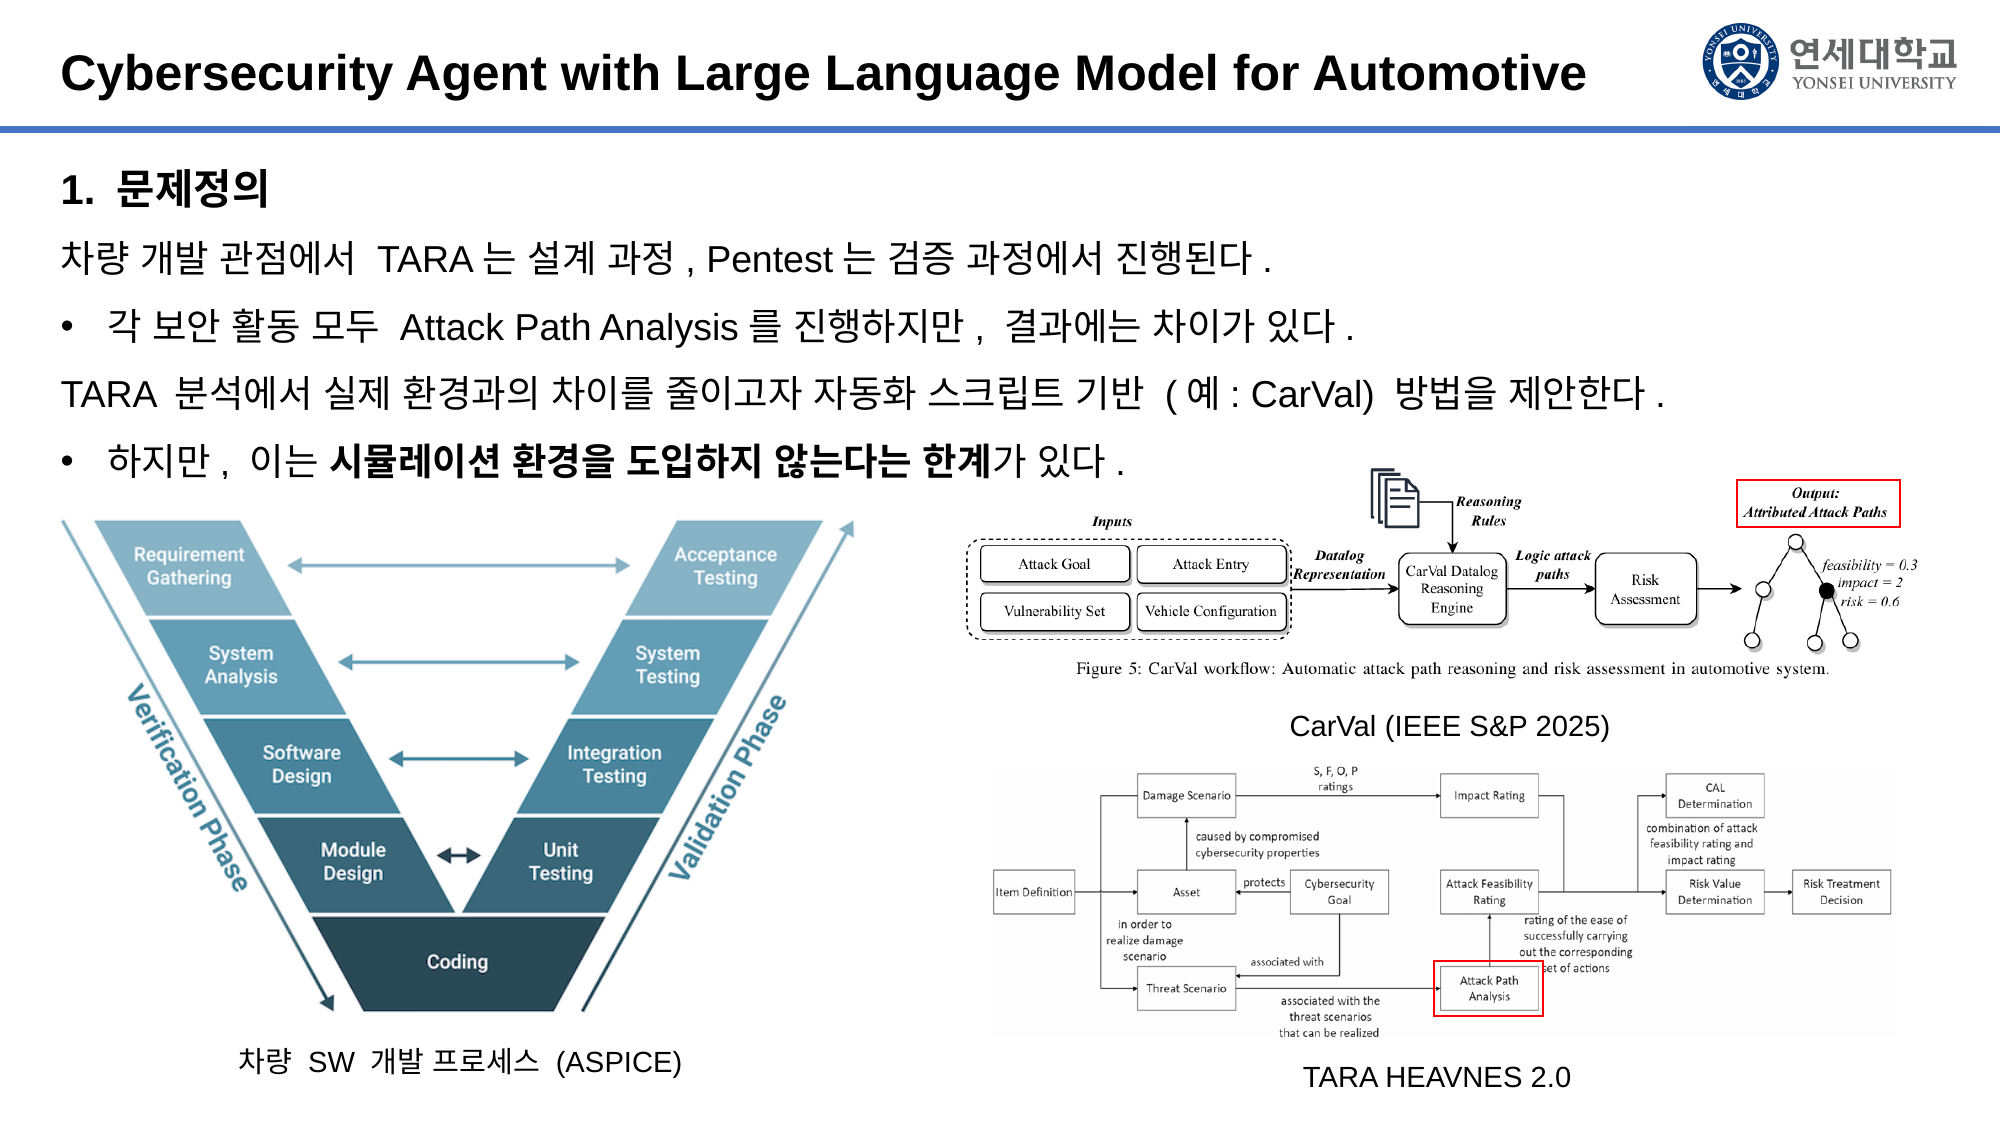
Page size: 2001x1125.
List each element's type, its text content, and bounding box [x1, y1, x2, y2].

text_box 1. 문제정의 차량 개발 관점에서 TARA는 설계 과정, Pentest는 검증 과정에서 진행된다. 각 보안 활동 모두 Attack Path Analysis를 진행하지만, 결과에는 차이가 있다. TARA 분석에서 실제 환경과의 차이를 줄이고자 자동화 스크립트 기반 (예: CarVal) 방법을 제안한다. 하지만, 이는 시뮬레이션 환경을 도입하지 않는다는 한계가 있다. [45, 129, 1952, 1122]
picture [949, 445, 1951, 693]
text_box 차량 SW 개발 프로세스 (ASPICE) [83, 1052, 838, 1086]
picture [974, 750, 1909, 1049]
picture [1686, 0, 1986, 125]
picture [36, 479, 885, 1052]
text_box TARA HEAVNES 2.0 [1064, 1051, 1819, 1101]
text_box CarVal (IEEE S&P 2025) [1073, 700, 1827, 750]
text_box Cybersecurity Agent with Large Language Model for Automotive [45, 32, 1680, 108]
